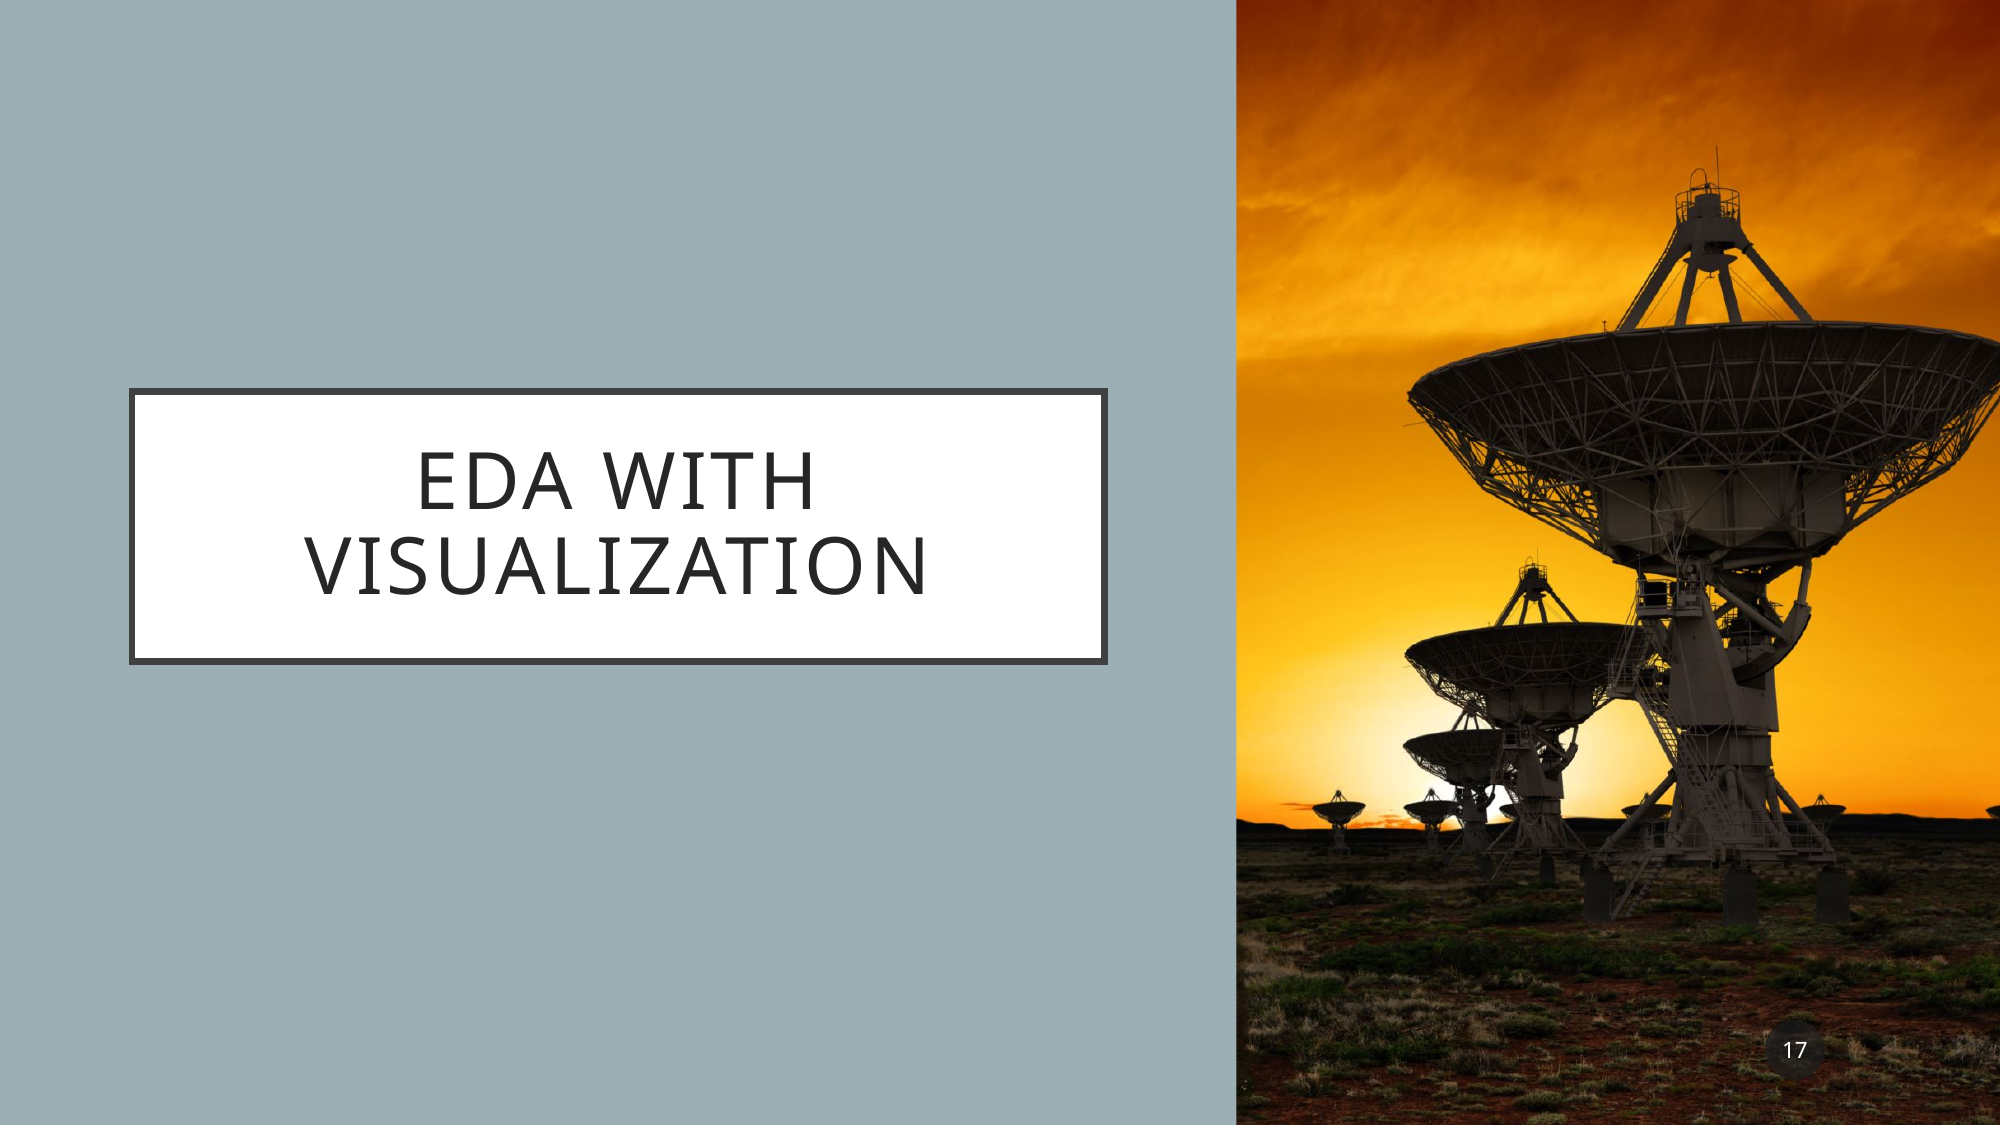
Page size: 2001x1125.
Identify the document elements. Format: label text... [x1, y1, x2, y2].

title EDA with Visualization [129, 388, 1108, 665]
picture [1236, 0, 2000, 1125]
